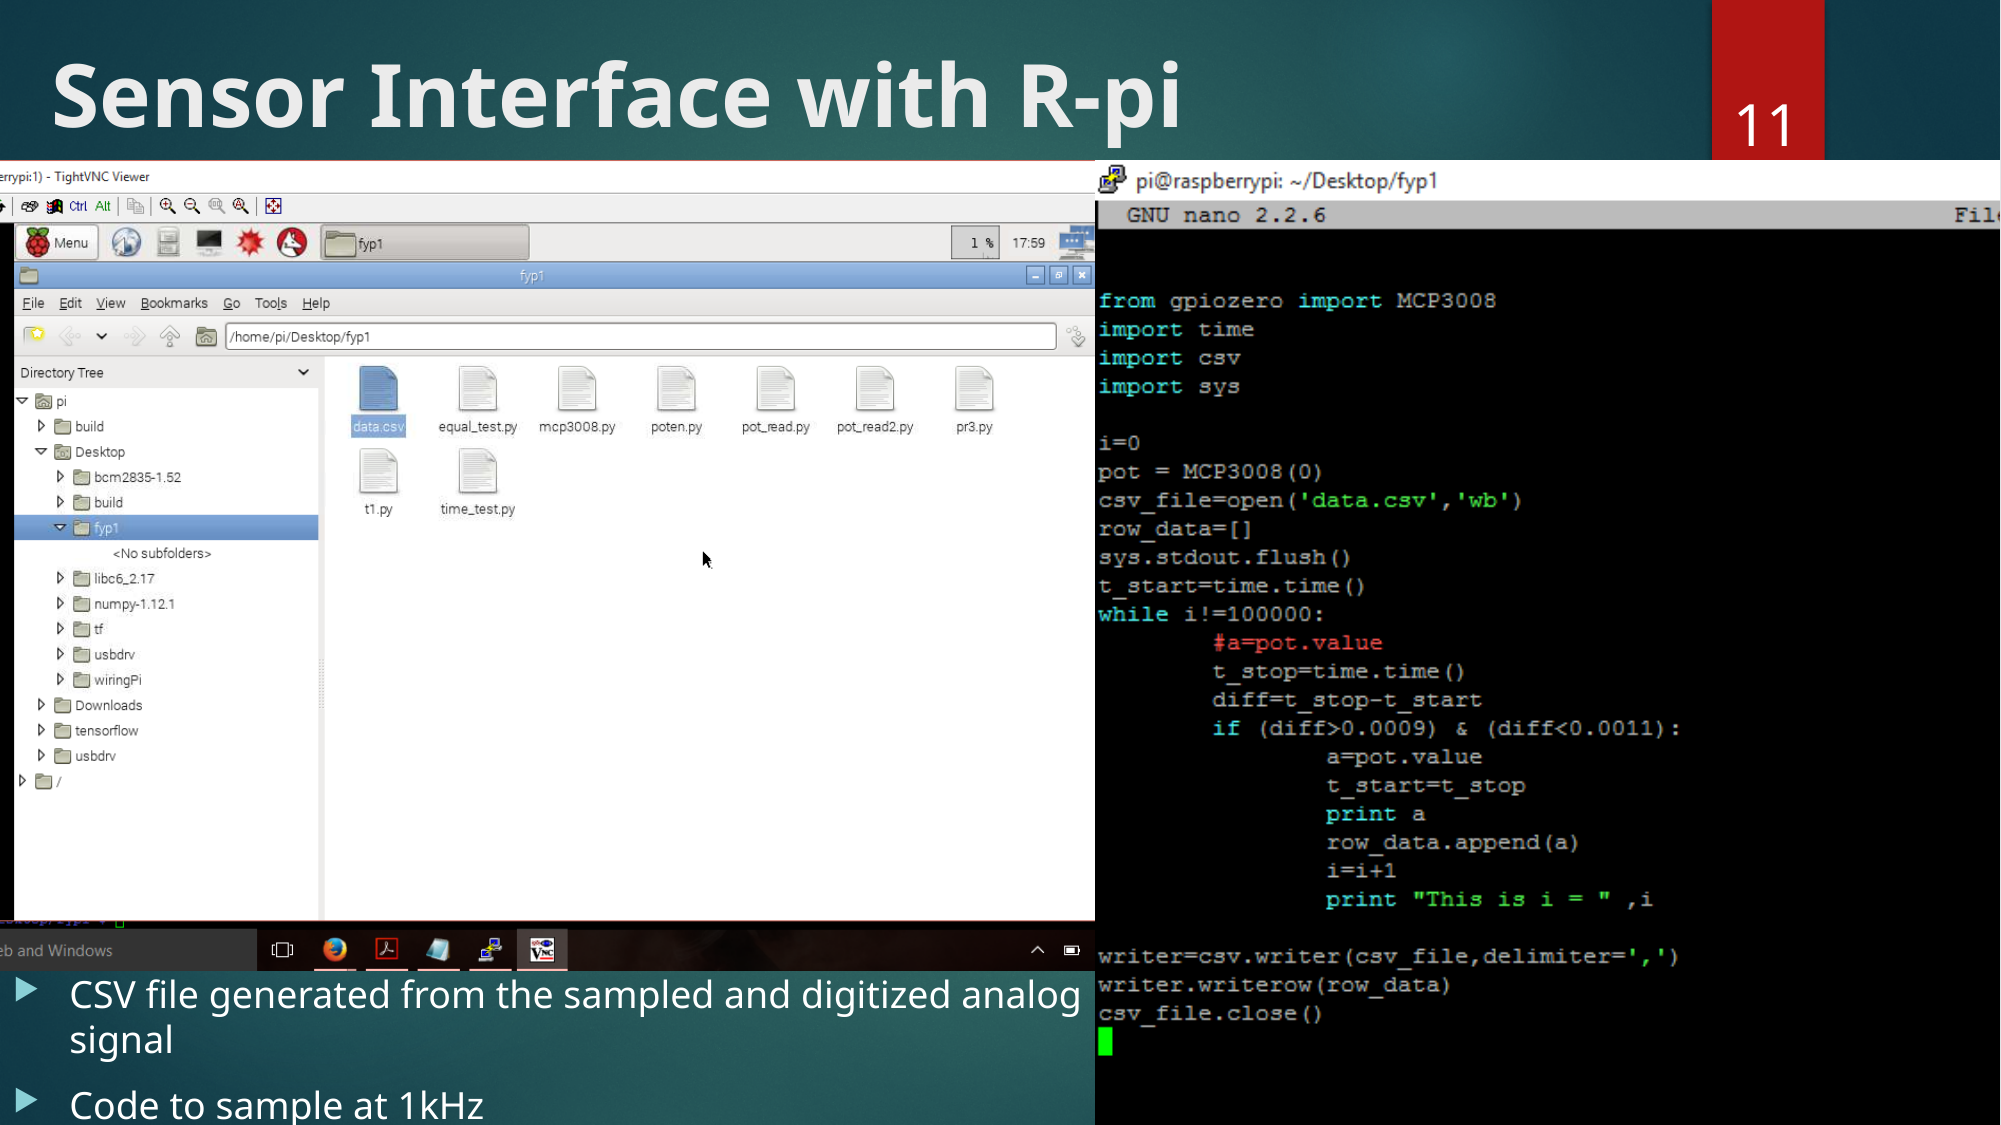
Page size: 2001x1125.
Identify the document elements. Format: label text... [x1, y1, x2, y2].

text_box Sensor Interface with R-pi [44, 32, 1588, 158]
list CSV file generated from the sampled and digitized analog signal Code to sample at 1kHz [5, 983, 1089, 1125]
picture [0, 0, 2001, 1125]
slide_number 11 [1701, 17, 1833, 158]
